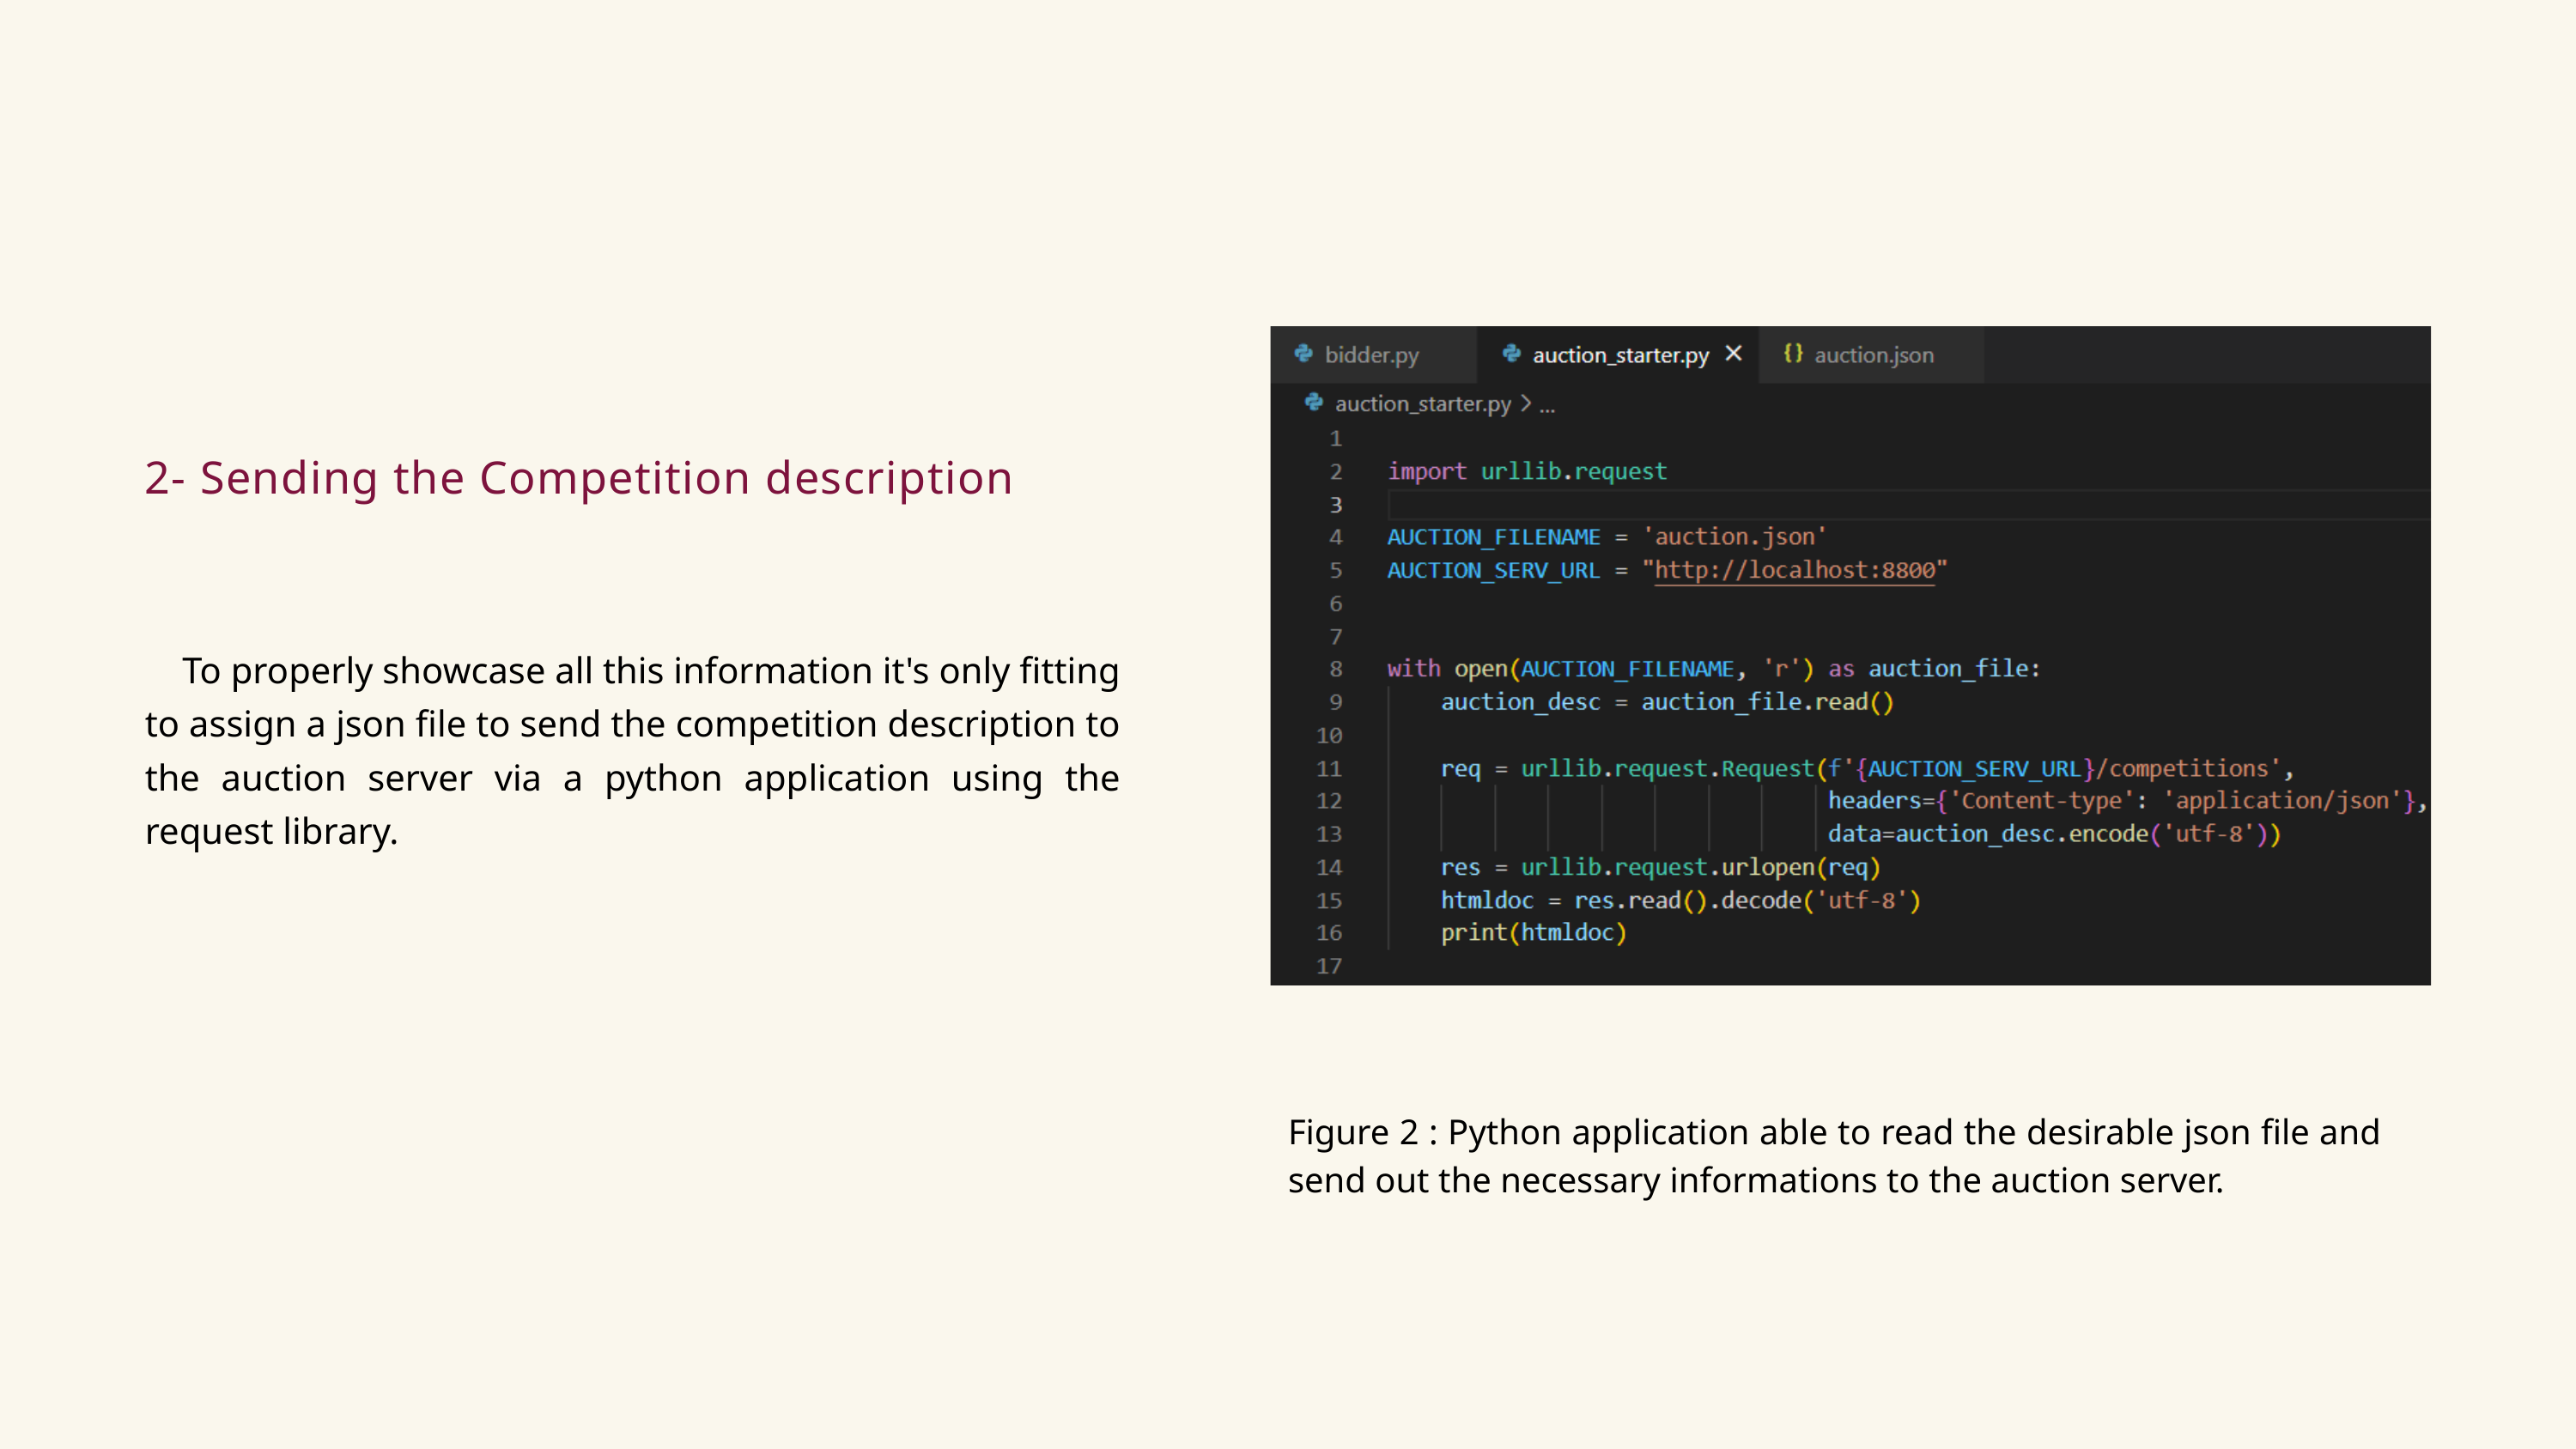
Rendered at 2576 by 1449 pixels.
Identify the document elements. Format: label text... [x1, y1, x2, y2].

text_box Figure 2 : Python application able to read the desirable json file and send out the necessary informations to the auction server. [1288, 1103, 2384, 1200]
picture [1270, 325, 2432, 985]
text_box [144, 452, 1121, 847]
